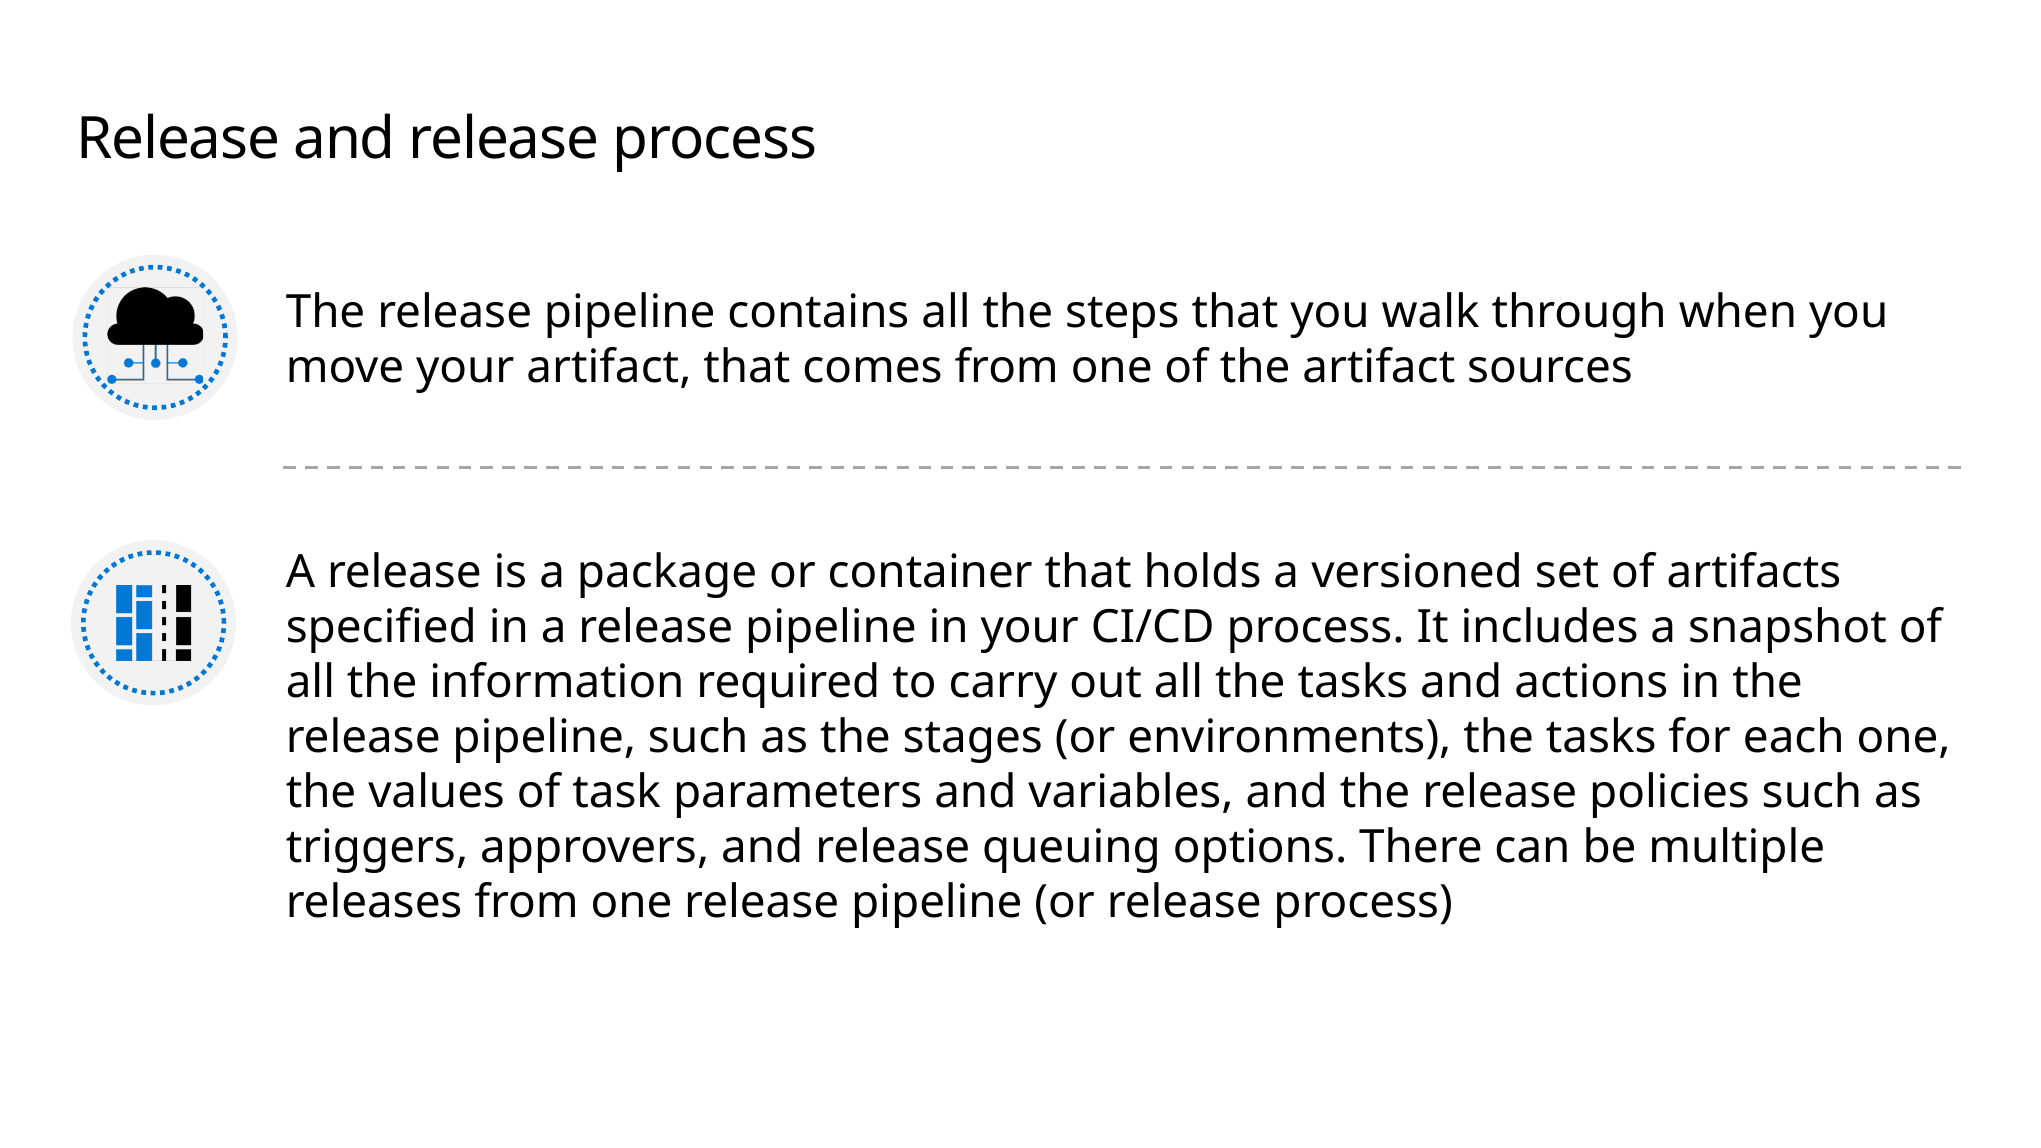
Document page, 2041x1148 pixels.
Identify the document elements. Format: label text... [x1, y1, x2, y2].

text_box The release pipeline contains all the steps that you walk through when you move your artifact, that comes from one of the artifact sources [285, 281, 1968, 393]
picture [70, 539, 237, 706]
text_box A release is a package or container that holds a versioned set of artifacts specified in a release pipeline in your CI/CD process. It includes a snapshot of all the information required to carry out all the tasks and actions in the release pipeline, such as the stages (or environments), the tasks for each one, the values of task parameters and variables, and the release policies such as triggers, approvers, and release queuing options. There can be multiple releases from one release pipeline (or release process) [285, 541, 1968, 927]
picture [71, 254, 238, 420]
title Release and release process [76, 103, 1969, 172]
